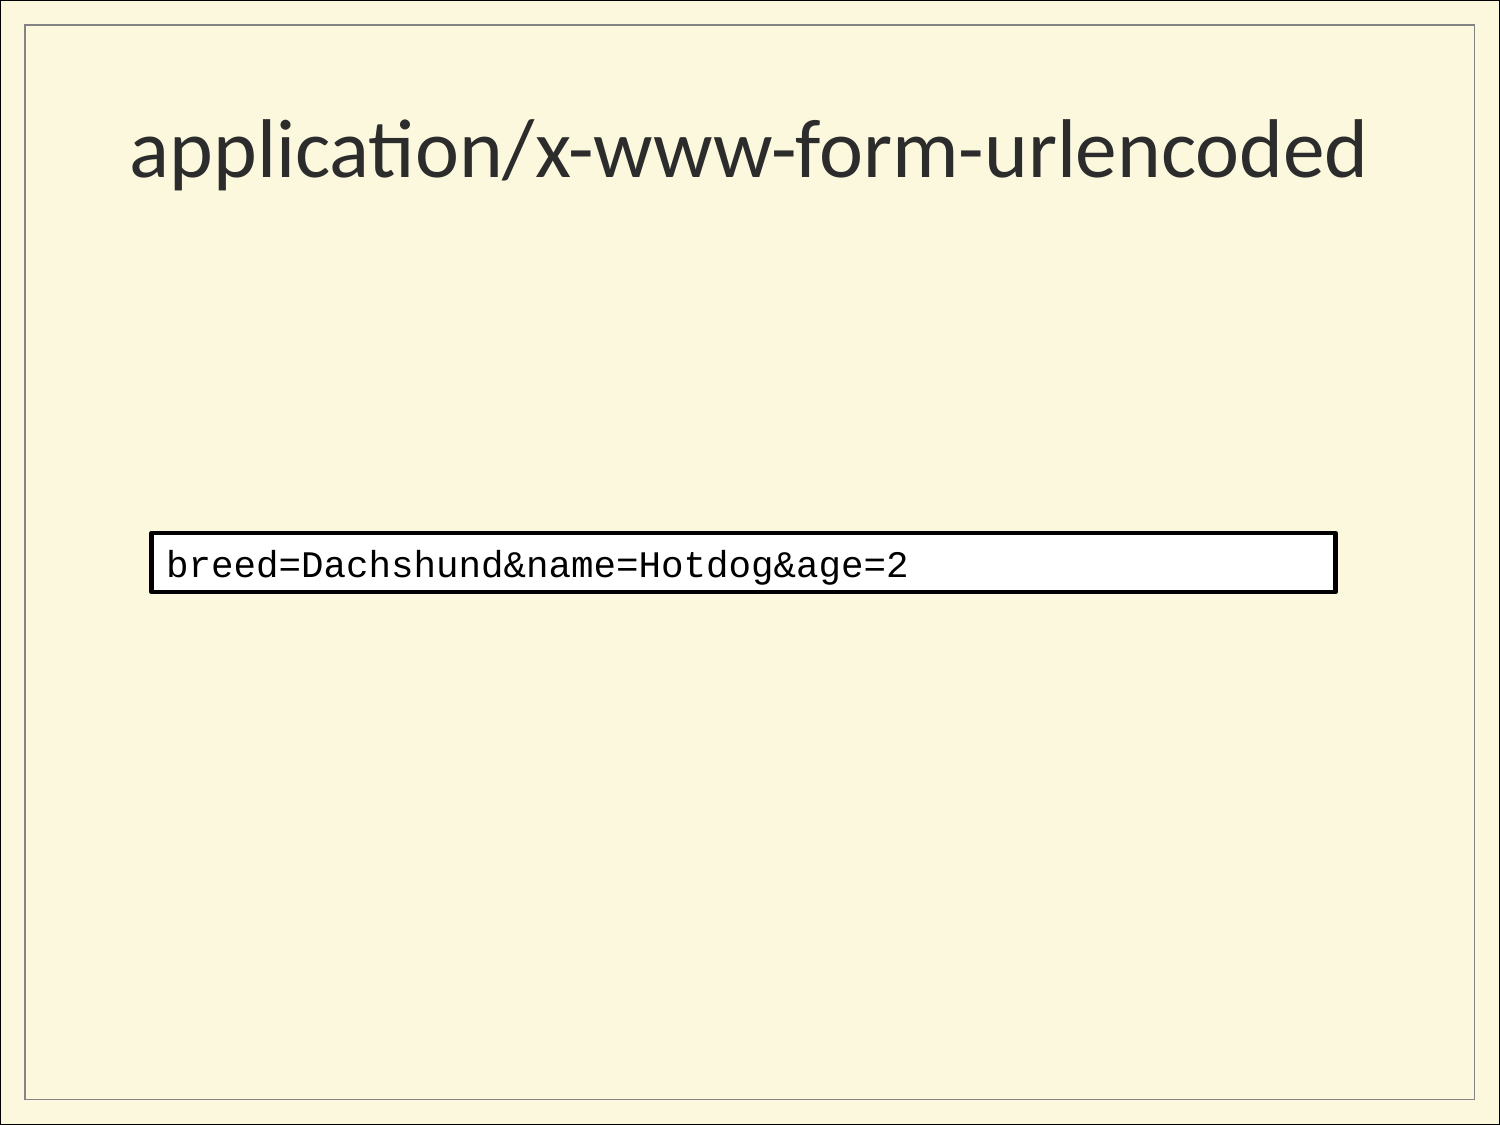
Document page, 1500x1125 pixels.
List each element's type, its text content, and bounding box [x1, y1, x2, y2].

title application/x-www-form-urlencoded [74, 49, 1426, 238]
text_box breed=Dachshund&name=Hotdog&age=2 [149, 531, 1338, 594]
